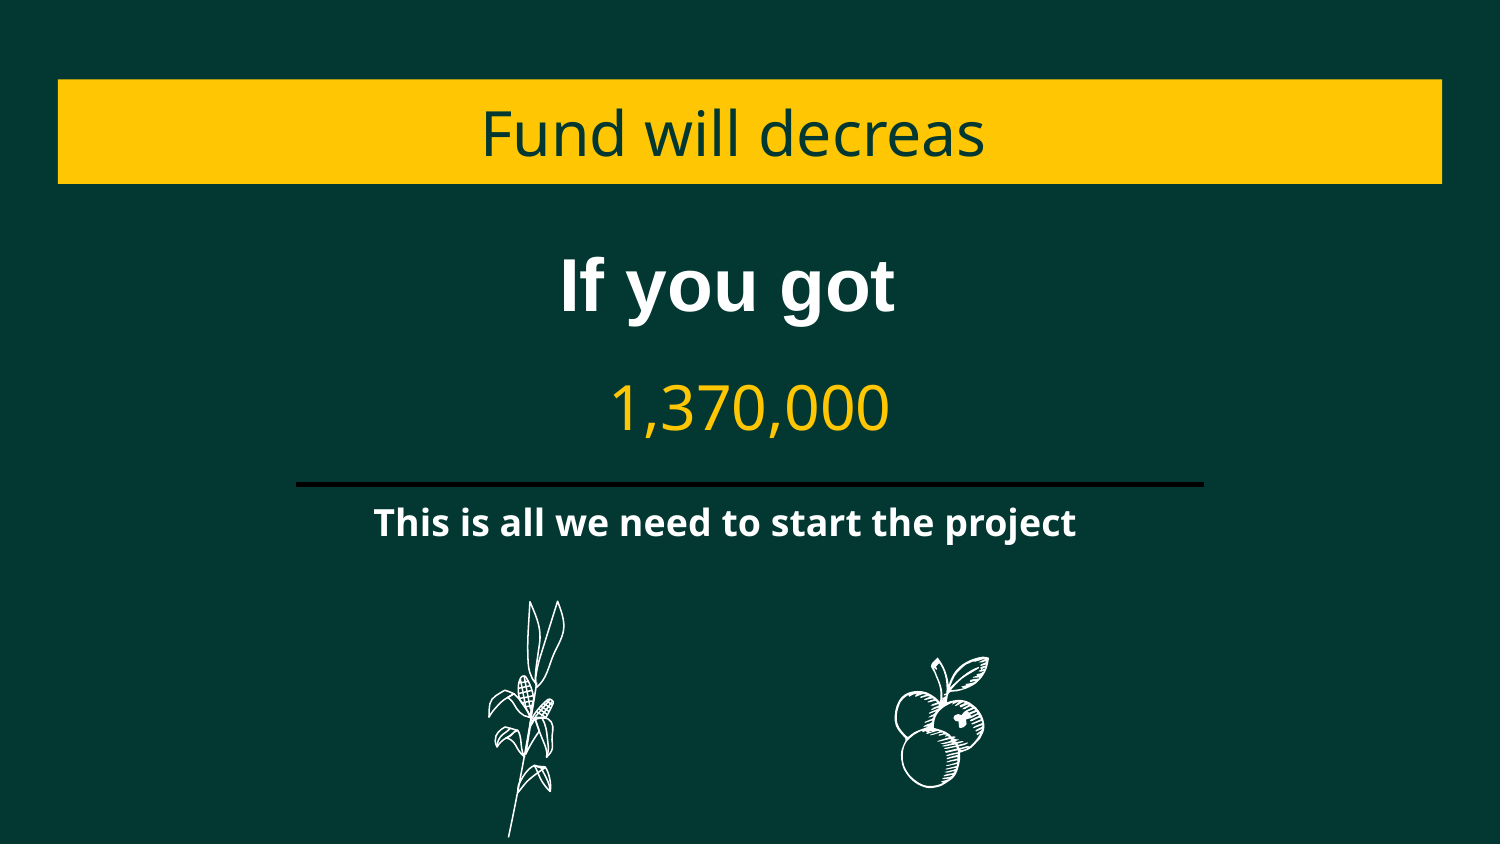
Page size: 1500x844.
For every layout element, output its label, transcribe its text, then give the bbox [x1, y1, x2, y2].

text_box If you got [544, 228, 932, 334]
text_box 1,370,000 [176, 185, 1324, 459]
subtitle This is all we need to start the project [176, 484, 1324, 556]
title Fund will decreas [116, 79, 1383, 174]
